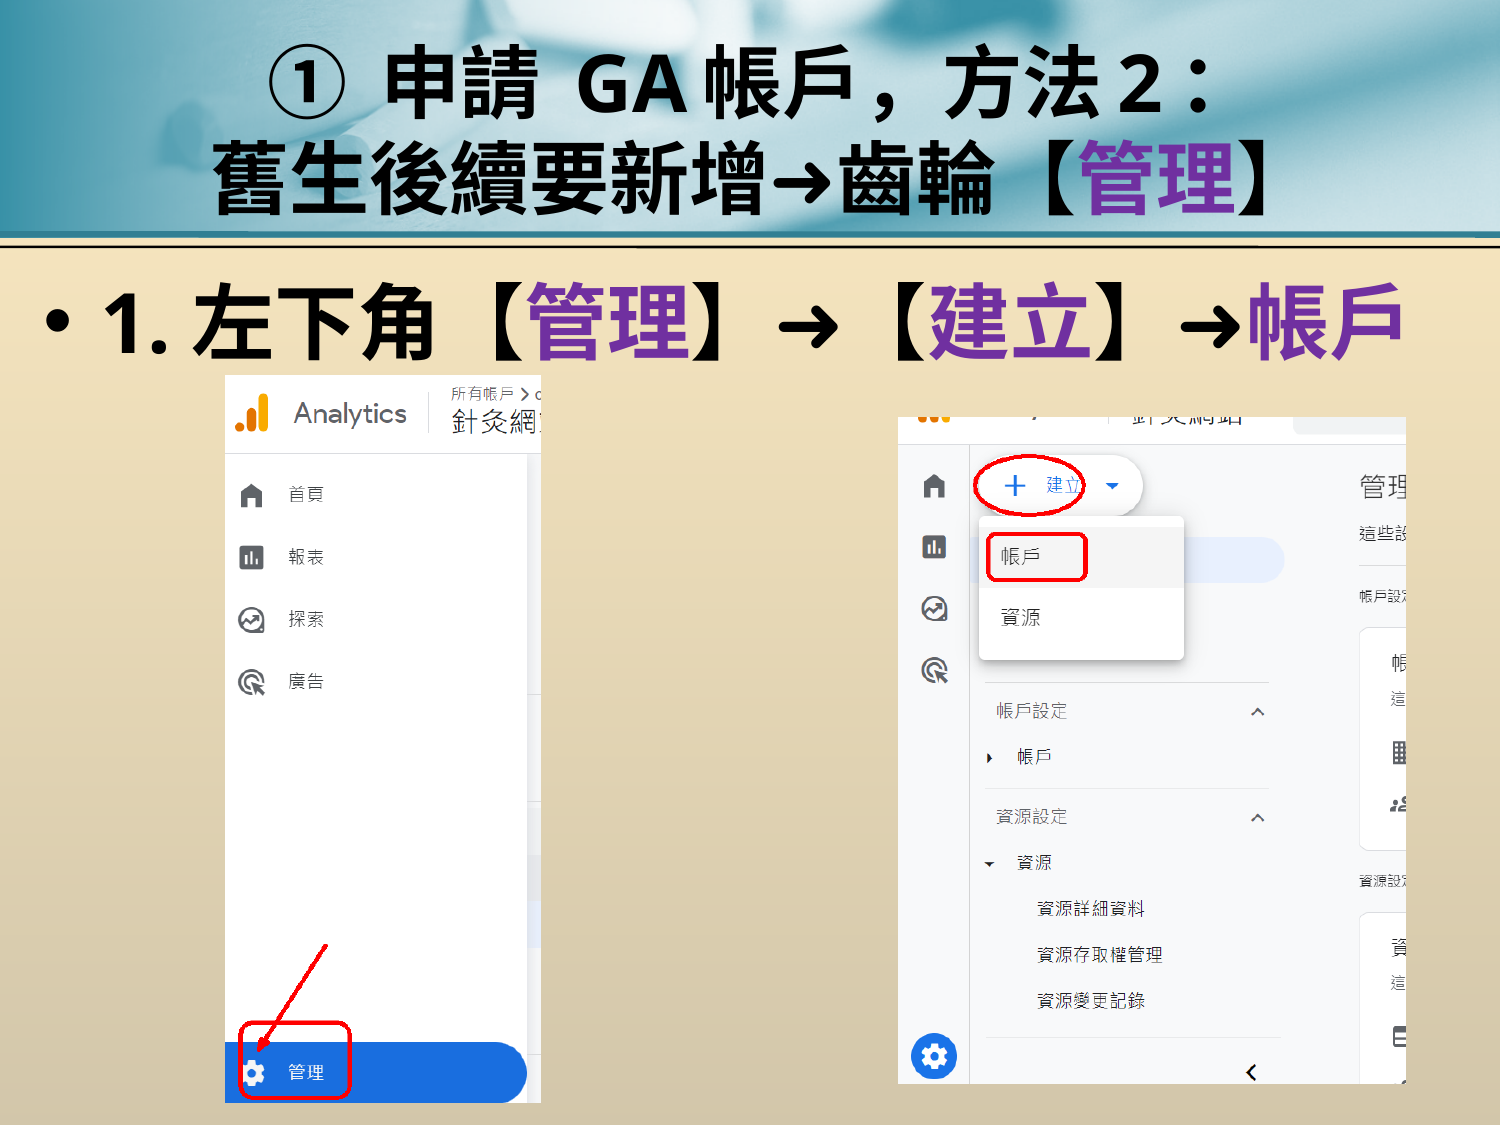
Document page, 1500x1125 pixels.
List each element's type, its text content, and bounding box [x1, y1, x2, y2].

list 1.左下角【管理】➜【建立】➜帳戶 [29, 262, 1481, 1103]
title ① 申請 GA帳戶，方法2： 舊生後續要新增➜齒輪【管理】 [45, 24, 1481, 233]
picture [225, 375, 541, 1103]
picture [898, 417, 1406, 1084]
